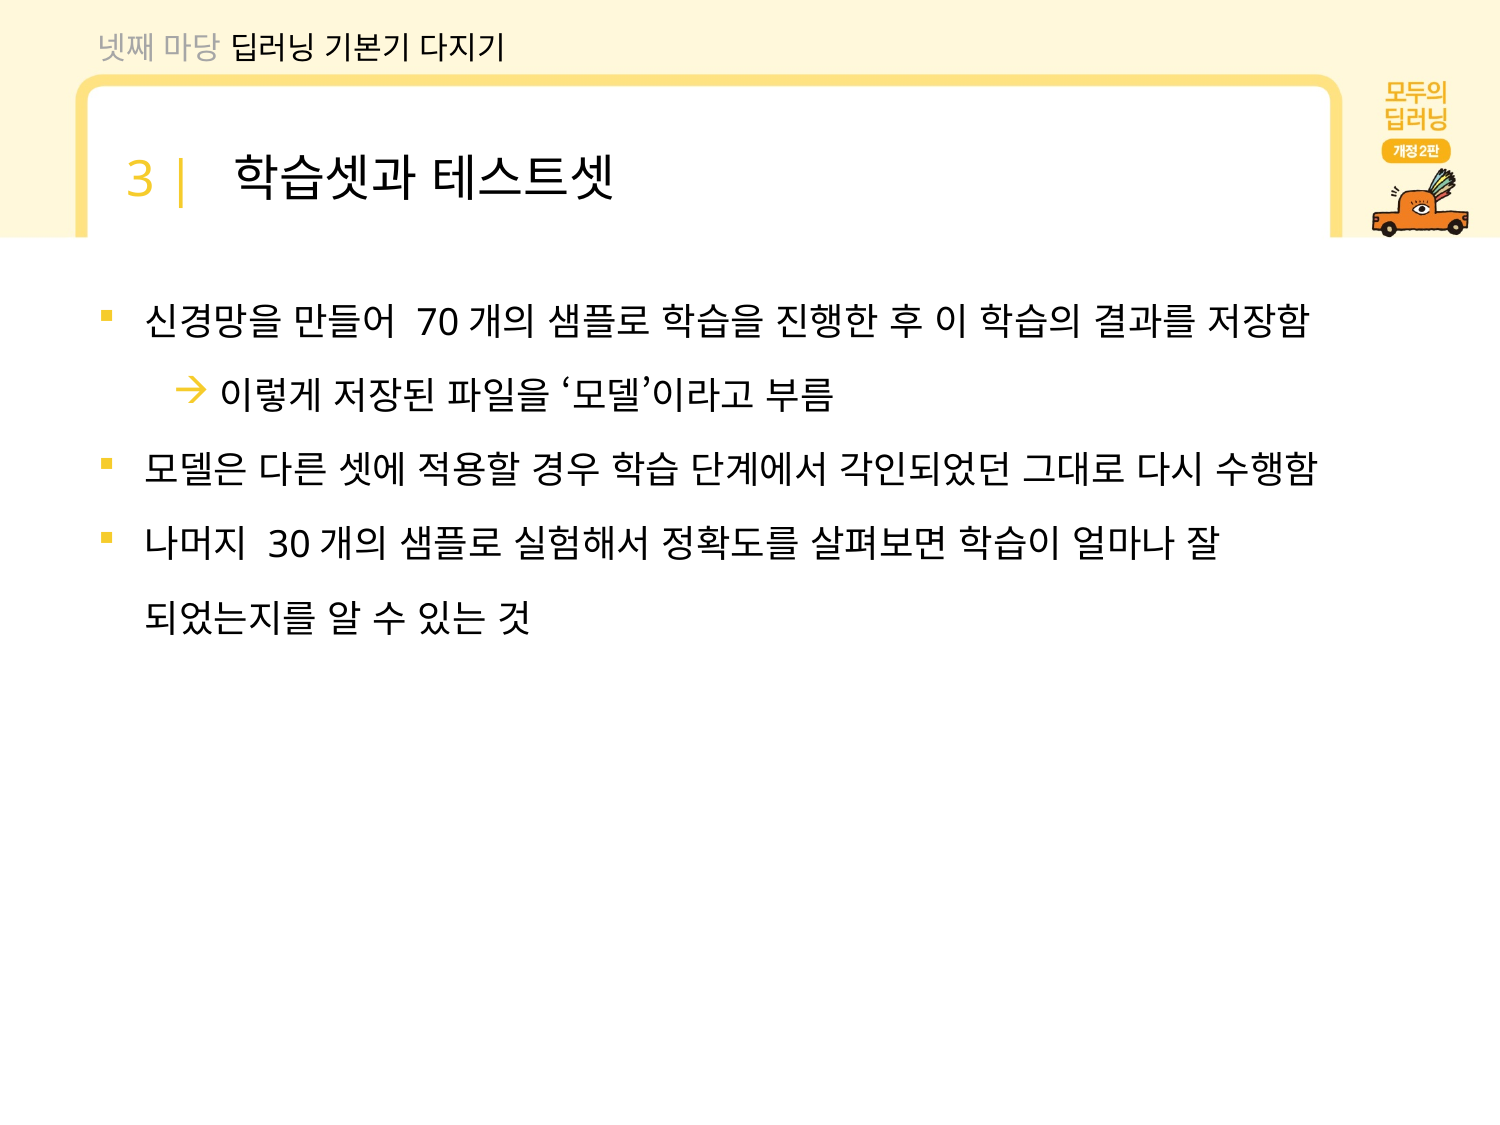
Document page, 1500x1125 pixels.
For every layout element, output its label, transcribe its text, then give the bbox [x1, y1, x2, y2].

text_box 넷째 마당 딥러닝 기본기 다지기 [82, 0, 1133, 74]
picture [0, 0, 1500, 1125]
text_box 신경망을 만들어 70개의 샘플로 학습을 진행한 후 이 학습의 결과를 저장함 이렇게 저장된 파일을 ‘모델’이라고 부름 모델은 다른 셋에 적용할 경우 학습 단계에서 각인되었던 그대로 다시 수행함 나머지 30개의 샘플로 실험해서 정확도를 살펴보면 학습이 얼마나 잘 되었는지를 알 수 있는 것 [83, 261, 1413, 722]
text_box 3 | 학습셋과 테스트셋 [111, 99, 1309, 214]
